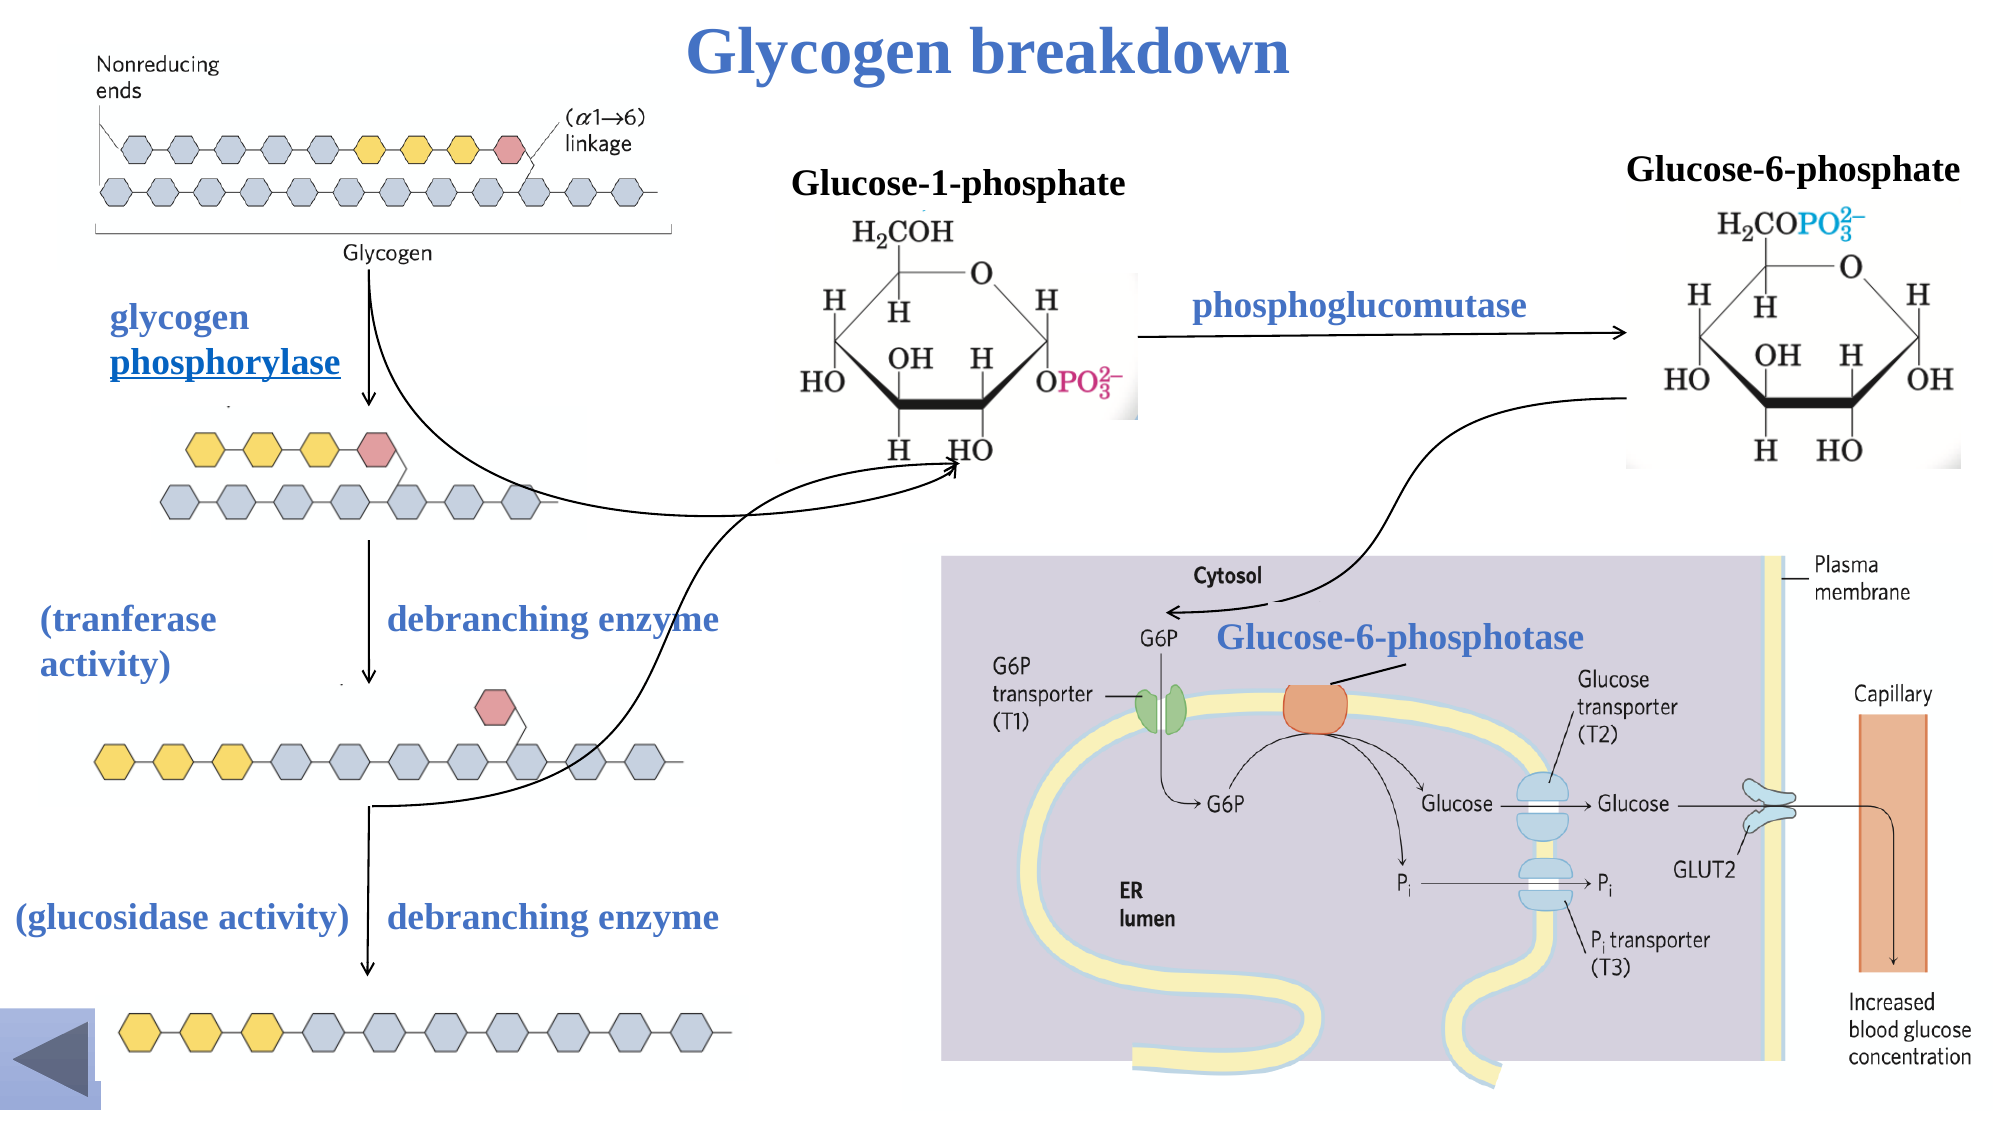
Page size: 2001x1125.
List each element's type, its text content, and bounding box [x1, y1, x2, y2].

text_box phosphoglucomutase [1227, 272, 1587, 332]
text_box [0, 463, 960, 1081]
text_box Glycogen breakdown [670, 0, 1307, 95]
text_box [1137, 332, 1627, 338]
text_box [1330, 665, 1407, 685]
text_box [38, 44, 1227, 807]
text_box Glucose-6-phosphate [1611, 136, 1976, 197]
picture [1626, 197, 1961, 469]
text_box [1165, 398, 1627, 613]
text_box [0, 1081, 101, 1111]
picture [902, 543, 1993, 1111]
